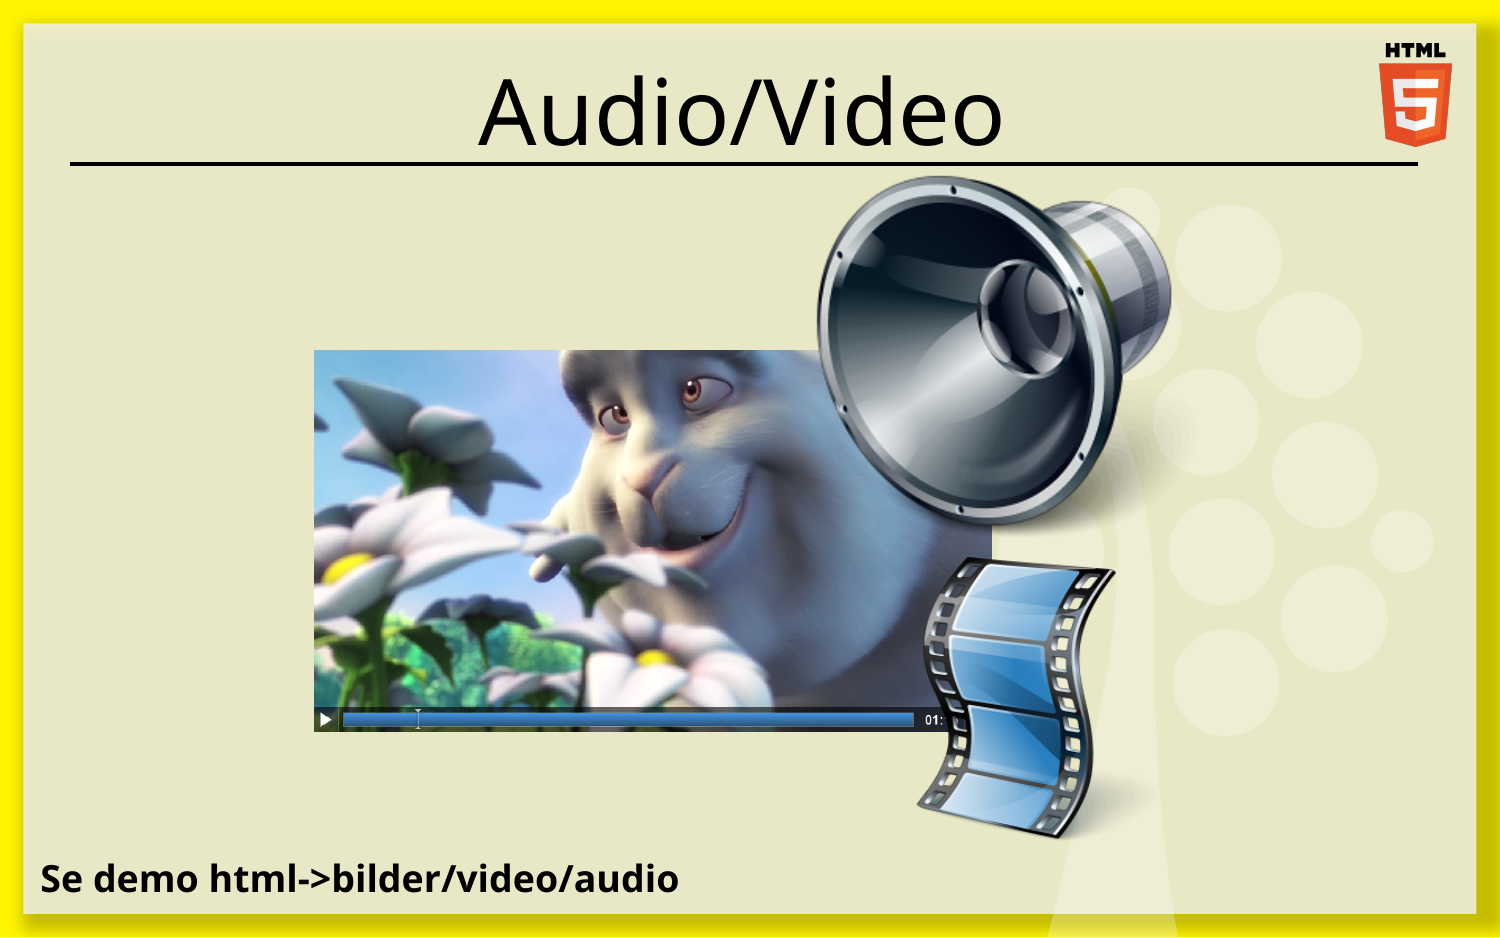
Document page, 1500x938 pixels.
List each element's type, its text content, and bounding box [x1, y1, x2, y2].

title Audio/Video [105, 46, 1381, 174]
picture [313, 156, 1198, 843]
text_box Se demo html->bilder/video/audio [25, 847, 696, 907]
picture [1363, 43, 1468, 147]
